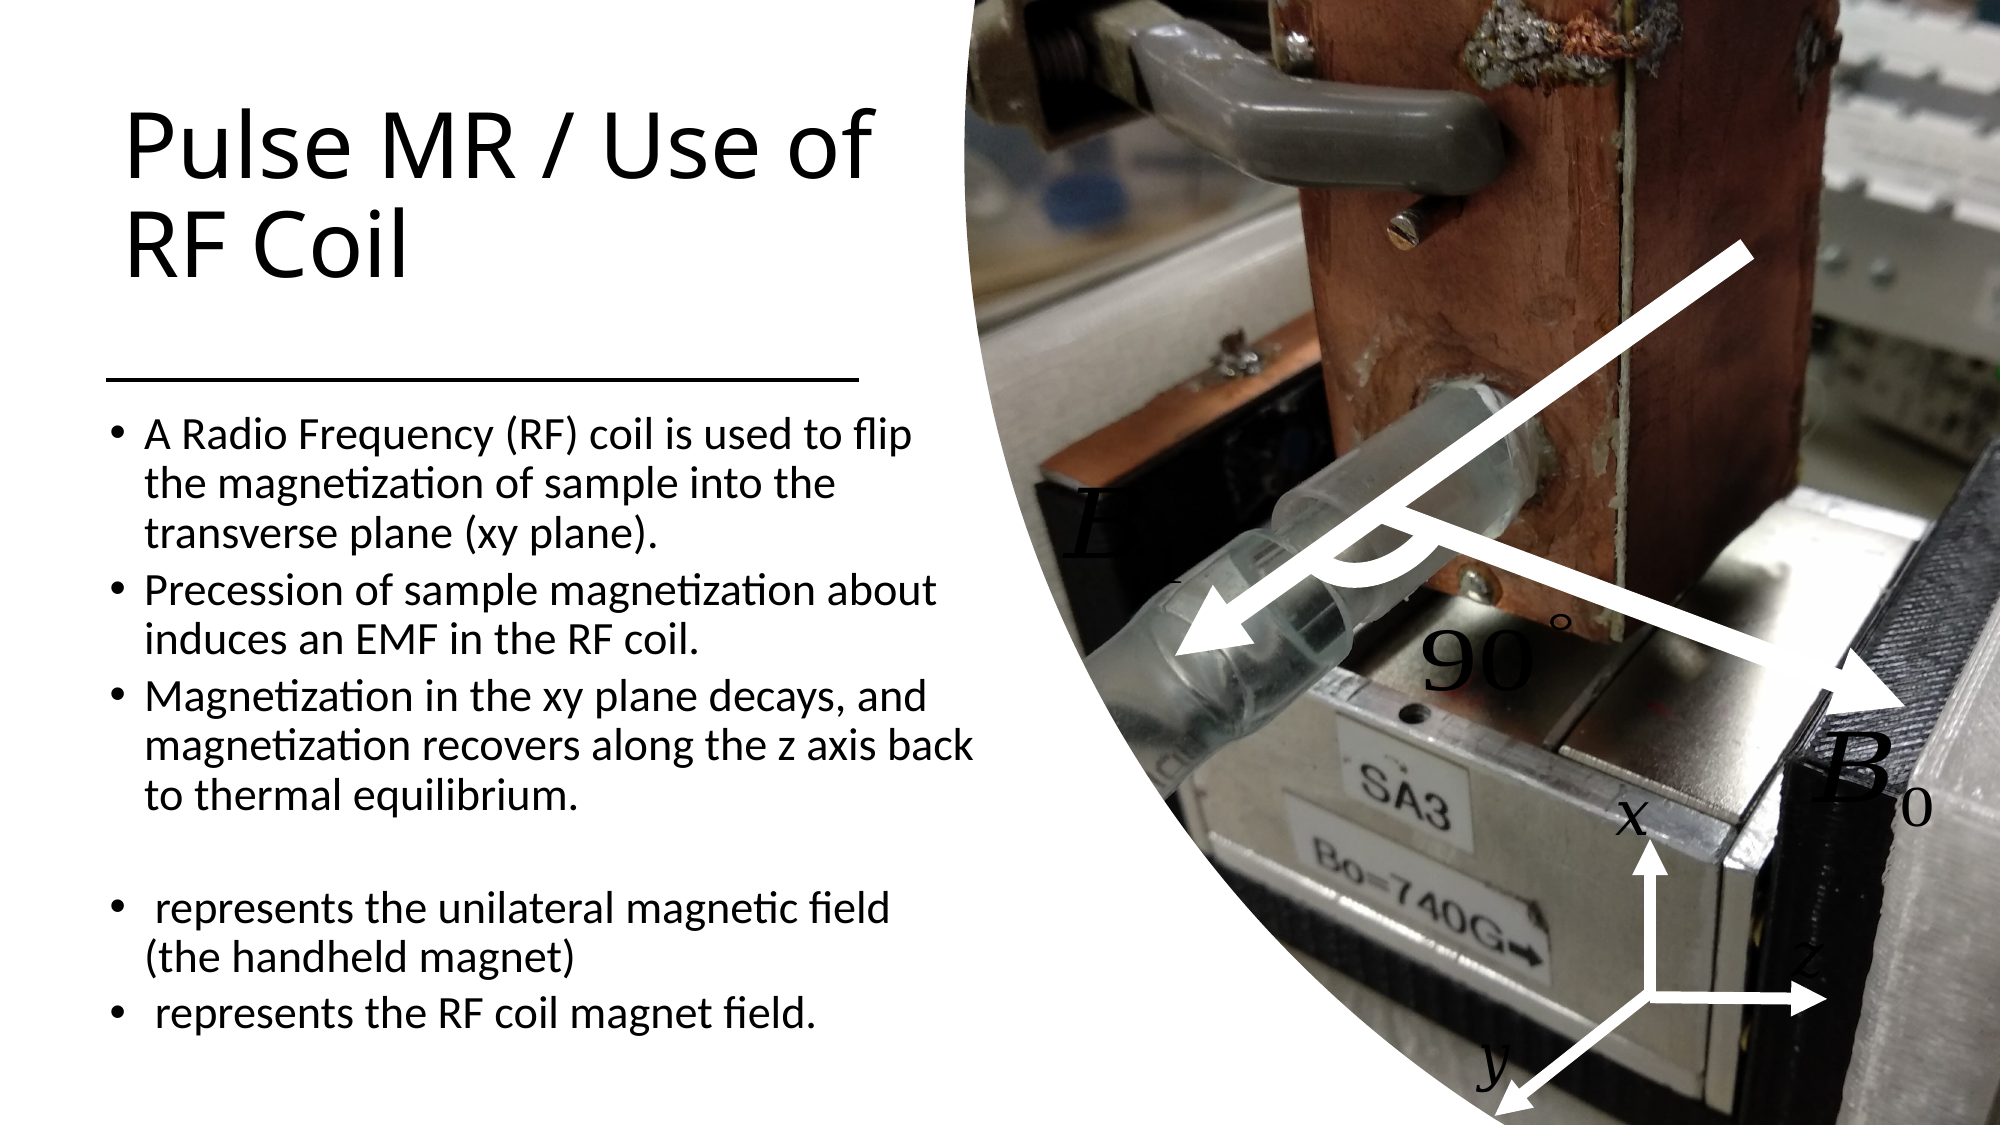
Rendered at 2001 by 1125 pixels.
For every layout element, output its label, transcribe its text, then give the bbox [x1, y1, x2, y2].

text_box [1175, 248, 1748, 656]
picture [964, 0, 2000, 1125]
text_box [1494, 992, 1651, 1116]
title Pulse MR / Use of RF Coil [107, 59, 948, 338]
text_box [1374, 508, 1906, 707]
